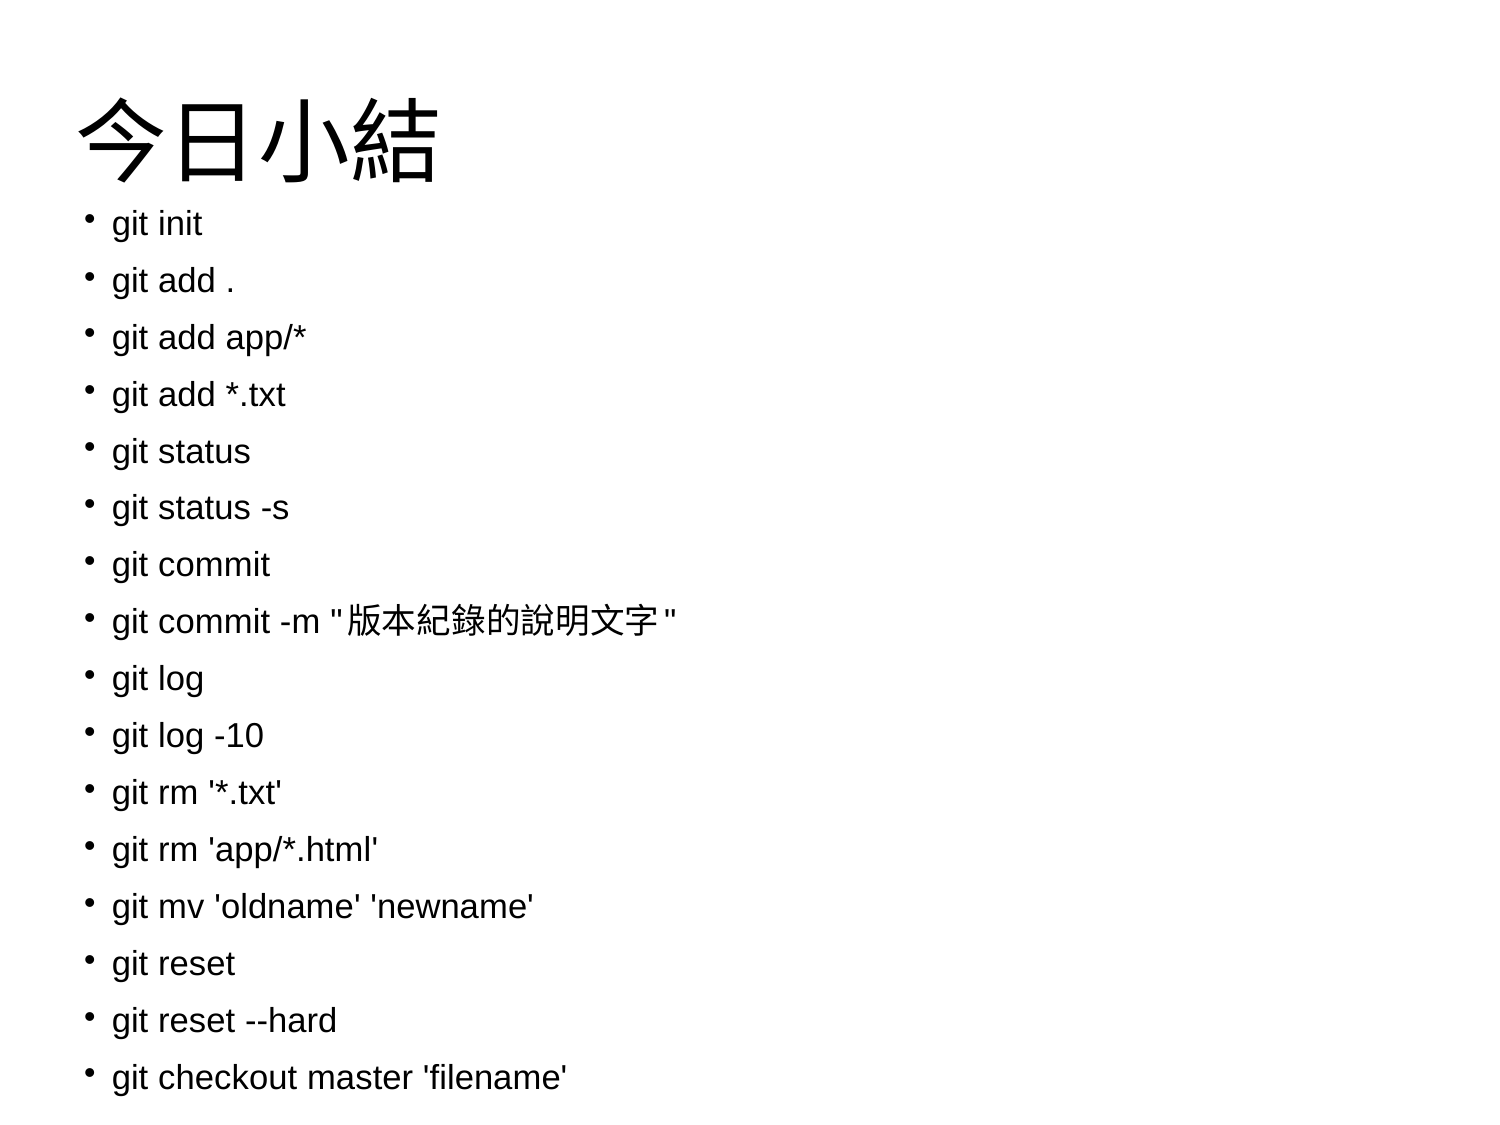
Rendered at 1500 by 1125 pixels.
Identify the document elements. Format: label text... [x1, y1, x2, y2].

text_box 今日小結 [75, 44, 1425, 200]
text_box git init git add . git add app/* git add *.txt git status git status -s git commit git commit -m "版本紀錄的說明文字" git log git log -10 git rm '*.txt' git rm 'app/*.html' git mv 'oldname' 'newname' git reset git reset --hard git checkout master 'filename' [75, 200, 1425, 1099]
